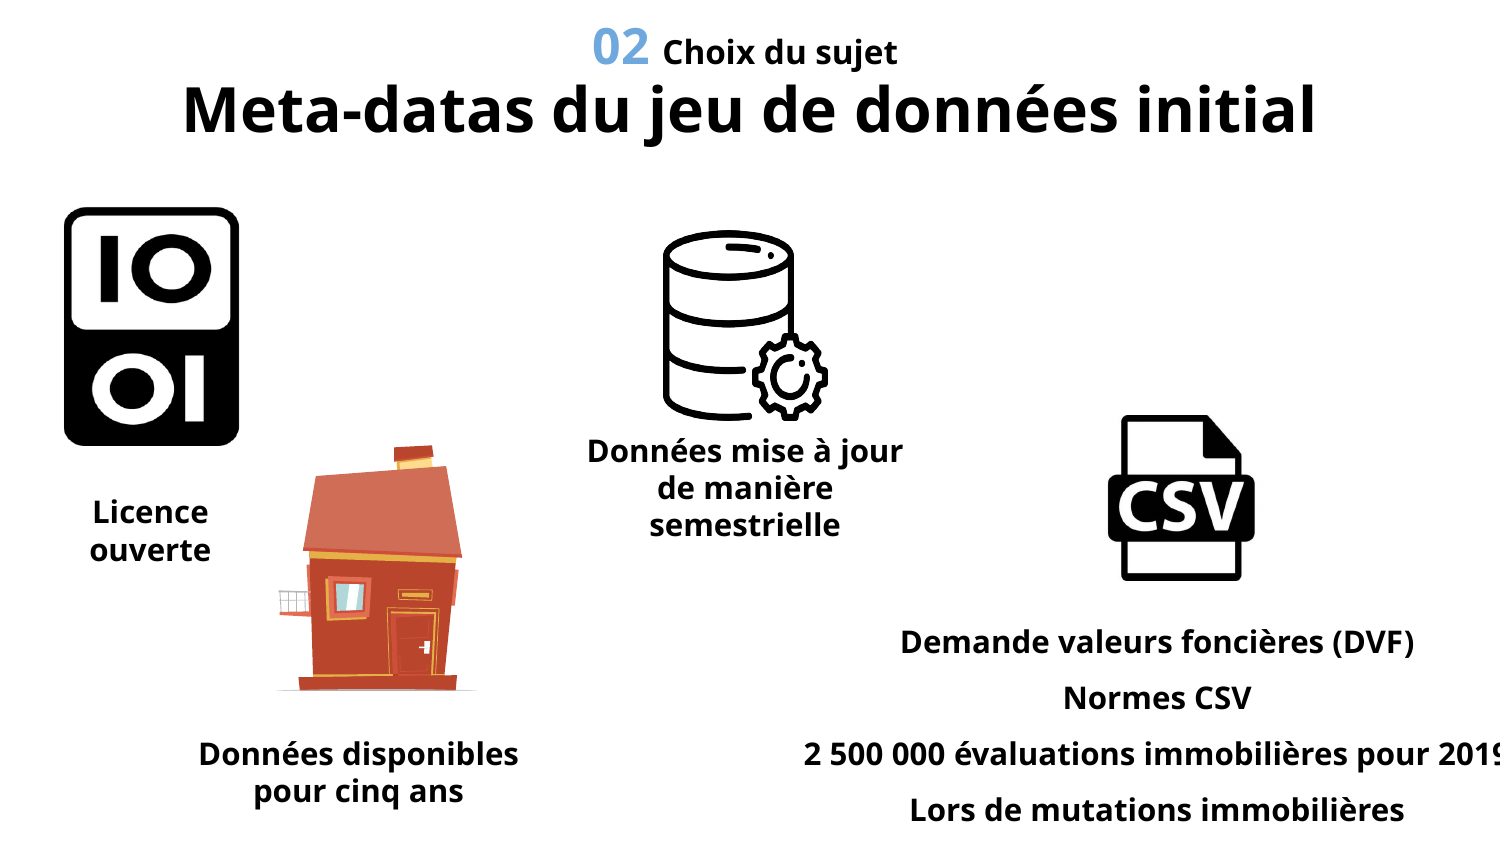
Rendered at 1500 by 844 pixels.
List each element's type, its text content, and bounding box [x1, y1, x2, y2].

text_box Demande valeurs foncières (DVF) Normes CSV 2 500 000 évaluations immobilières pour 2019 Lors de mutations immobilières [785, 588, 1500, 834]
picture [662, 230, 828, 422]
title Meta-datas du jeu de données initial [75, 85, 1425, 147]
picture [1098, 415, 1264, 581]
picture [50, 206, 251, 446]
text_box Licence ouverte [68, 477, 233, 560]
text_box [276, 445, 477, 691]
text_box Données disponibles pour cinq ans [165, 718, 552, 834]
text_box Données mise à jour de manière semestrielle [552, 415, 939, 531]
title 02 Choix du sujet [29, 5, 1462, 85]
